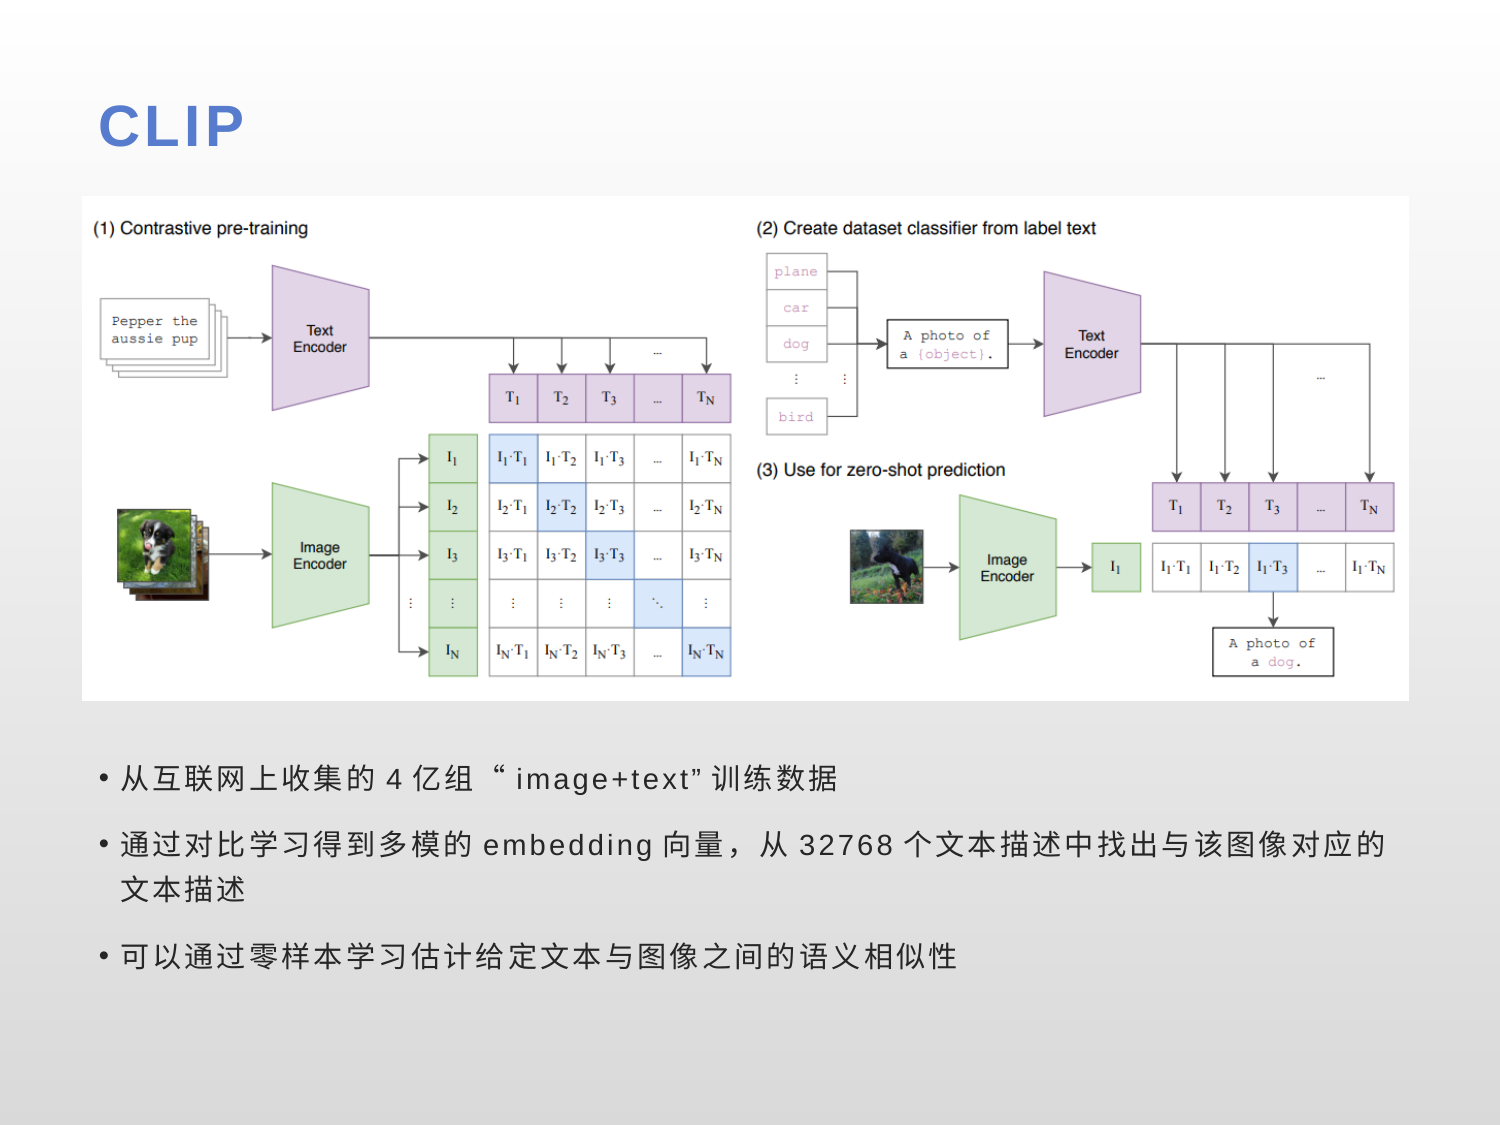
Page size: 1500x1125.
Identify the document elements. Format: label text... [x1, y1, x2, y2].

title CLIP [82, 81, 1418, 137]
picture [82, 196, 1409, 701]
list 从互联网上收集的4亿组“image+text”训练数据 通过对比学习得到多模的embedding向量，从32768个文本描述中找出与该图像对应的文本描述 可以通过零样本学习估计给定文本与图像之间的语义相似性 [82, 749, 1418, 1059]
